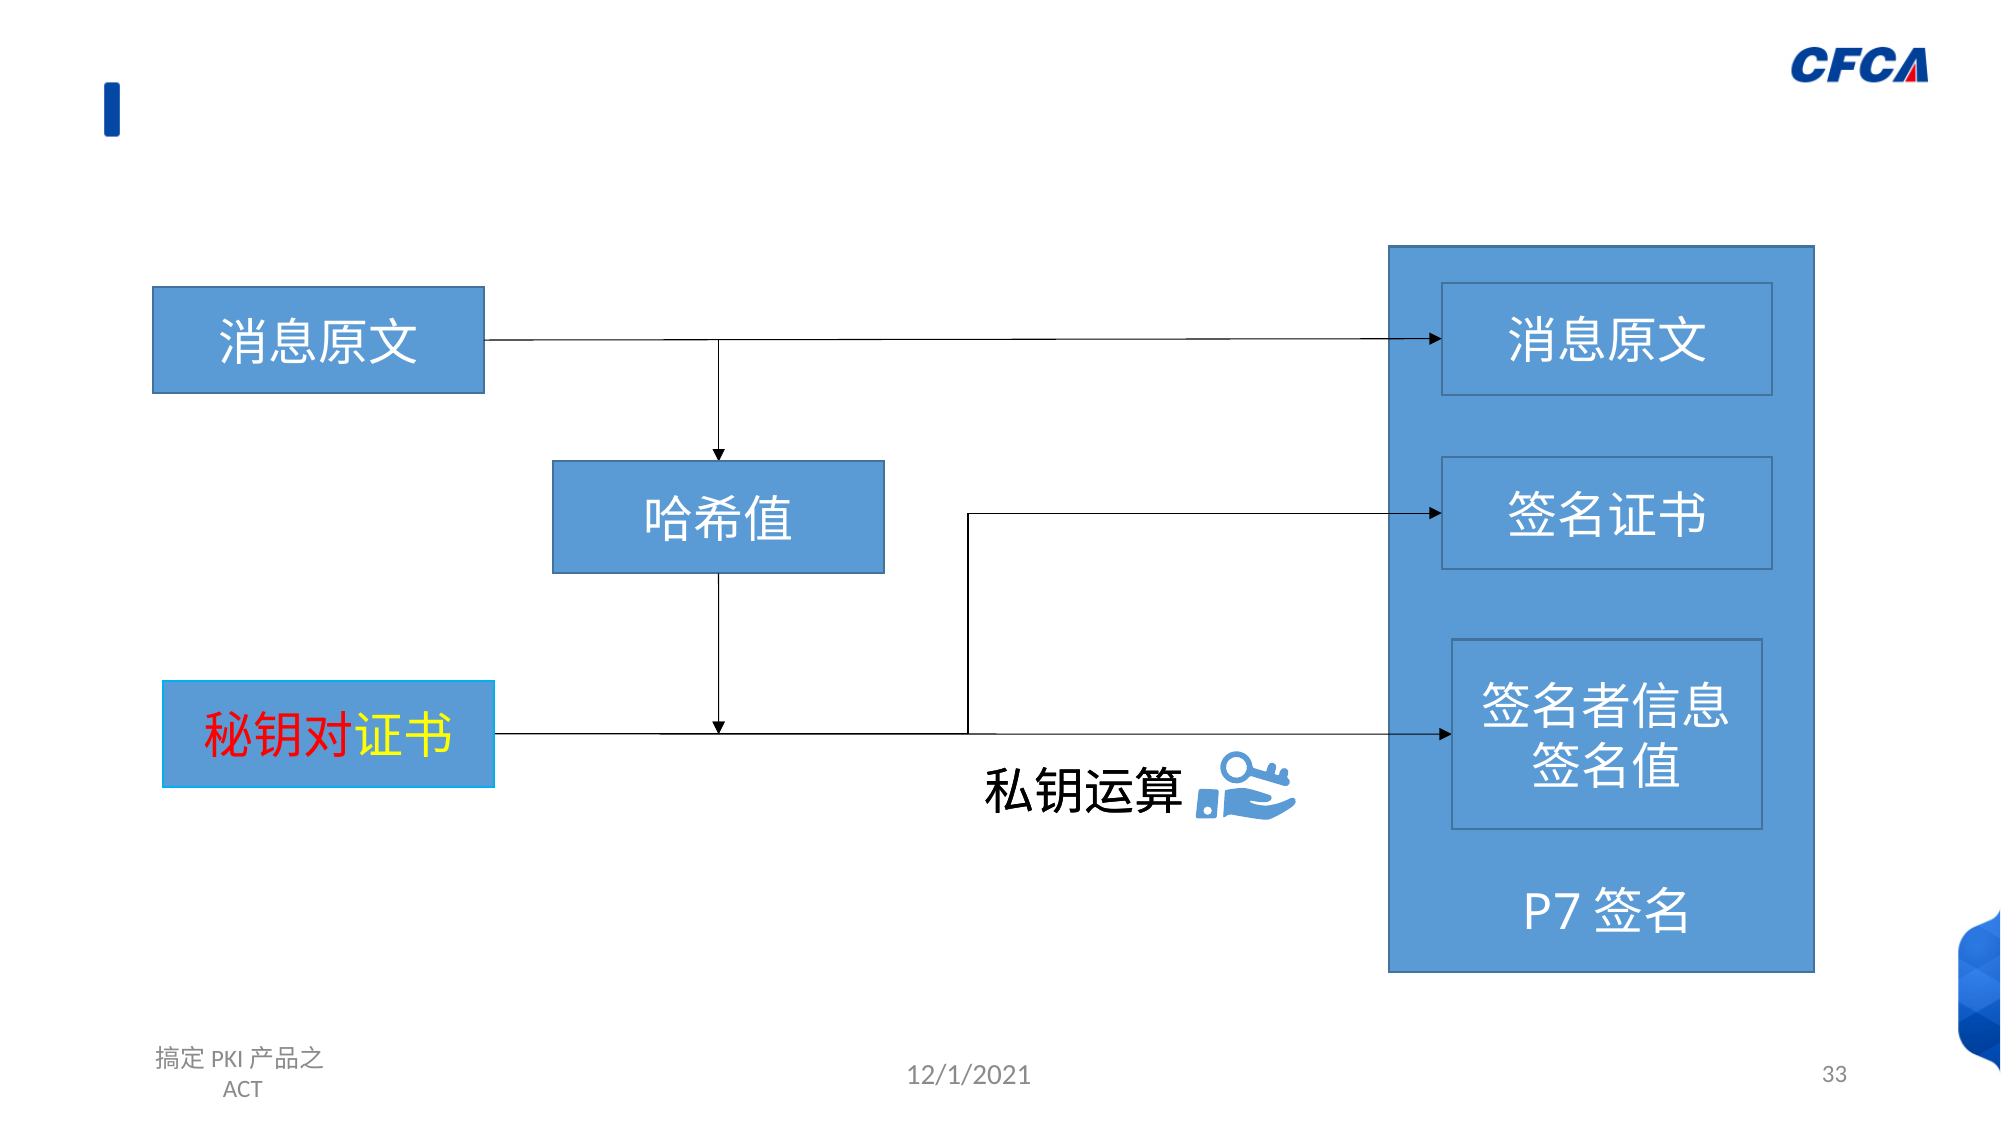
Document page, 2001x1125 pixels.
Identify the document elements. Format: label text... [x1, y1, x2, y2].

text_box 消息原文 [152, 286, 485, 394]
text_box 消息原文 [1441, 282, 1773, 396]
text_box 签名者信息 签名值 [1451, 638, 1763, 830]
text_box [1388, 245, 1815, 973]
text_box 私钥运算 [969, 735, 1194, 865]
picture [0, 0, 2001, 1125]
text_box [494, 513, 1442, 734]
text_box 秘钥对证书 [162, 680, 495, 788]
slide_number 33 [1412, 1042, 1863, 1103]
text_box [1195, 788, 1219, 819]
text_box 签名证书 [1441, 456, 1773, 570]
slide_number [890, 1042, 1068, 1103]
text_box 哈希值 [552, 460, 885, 513]
text_box P7签名 [1507, 853, 1801, 966]
text_box [1223, 787, 1296, 820]
footer 搞定PKI产品之ACT [123, 1042, 363, 1103]
text_box [1220, 751, 1290, 786]
